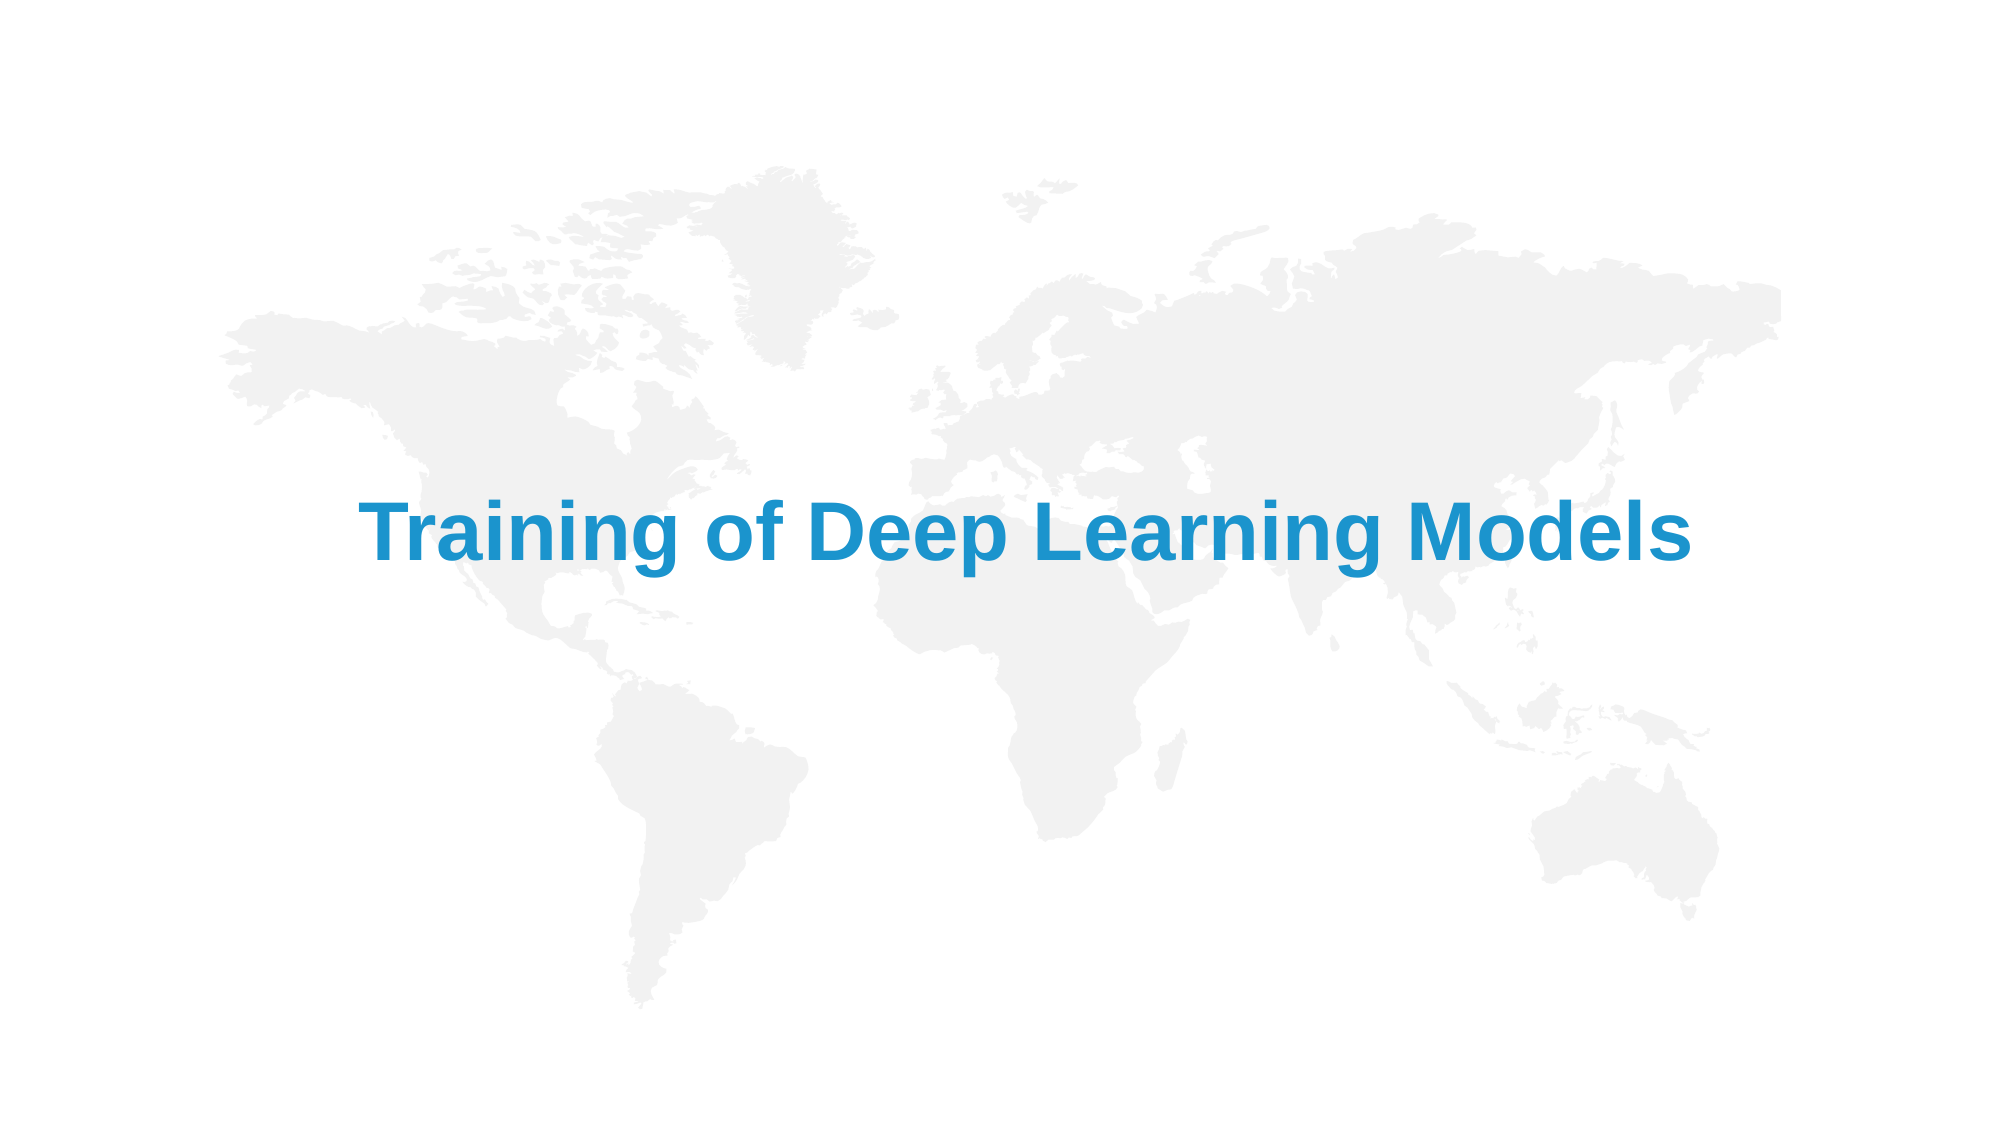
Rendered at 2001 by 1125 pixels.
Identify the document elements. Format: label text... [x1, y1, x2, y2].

title Training of Deep Learning Models [297, 397, 1756, 671]
